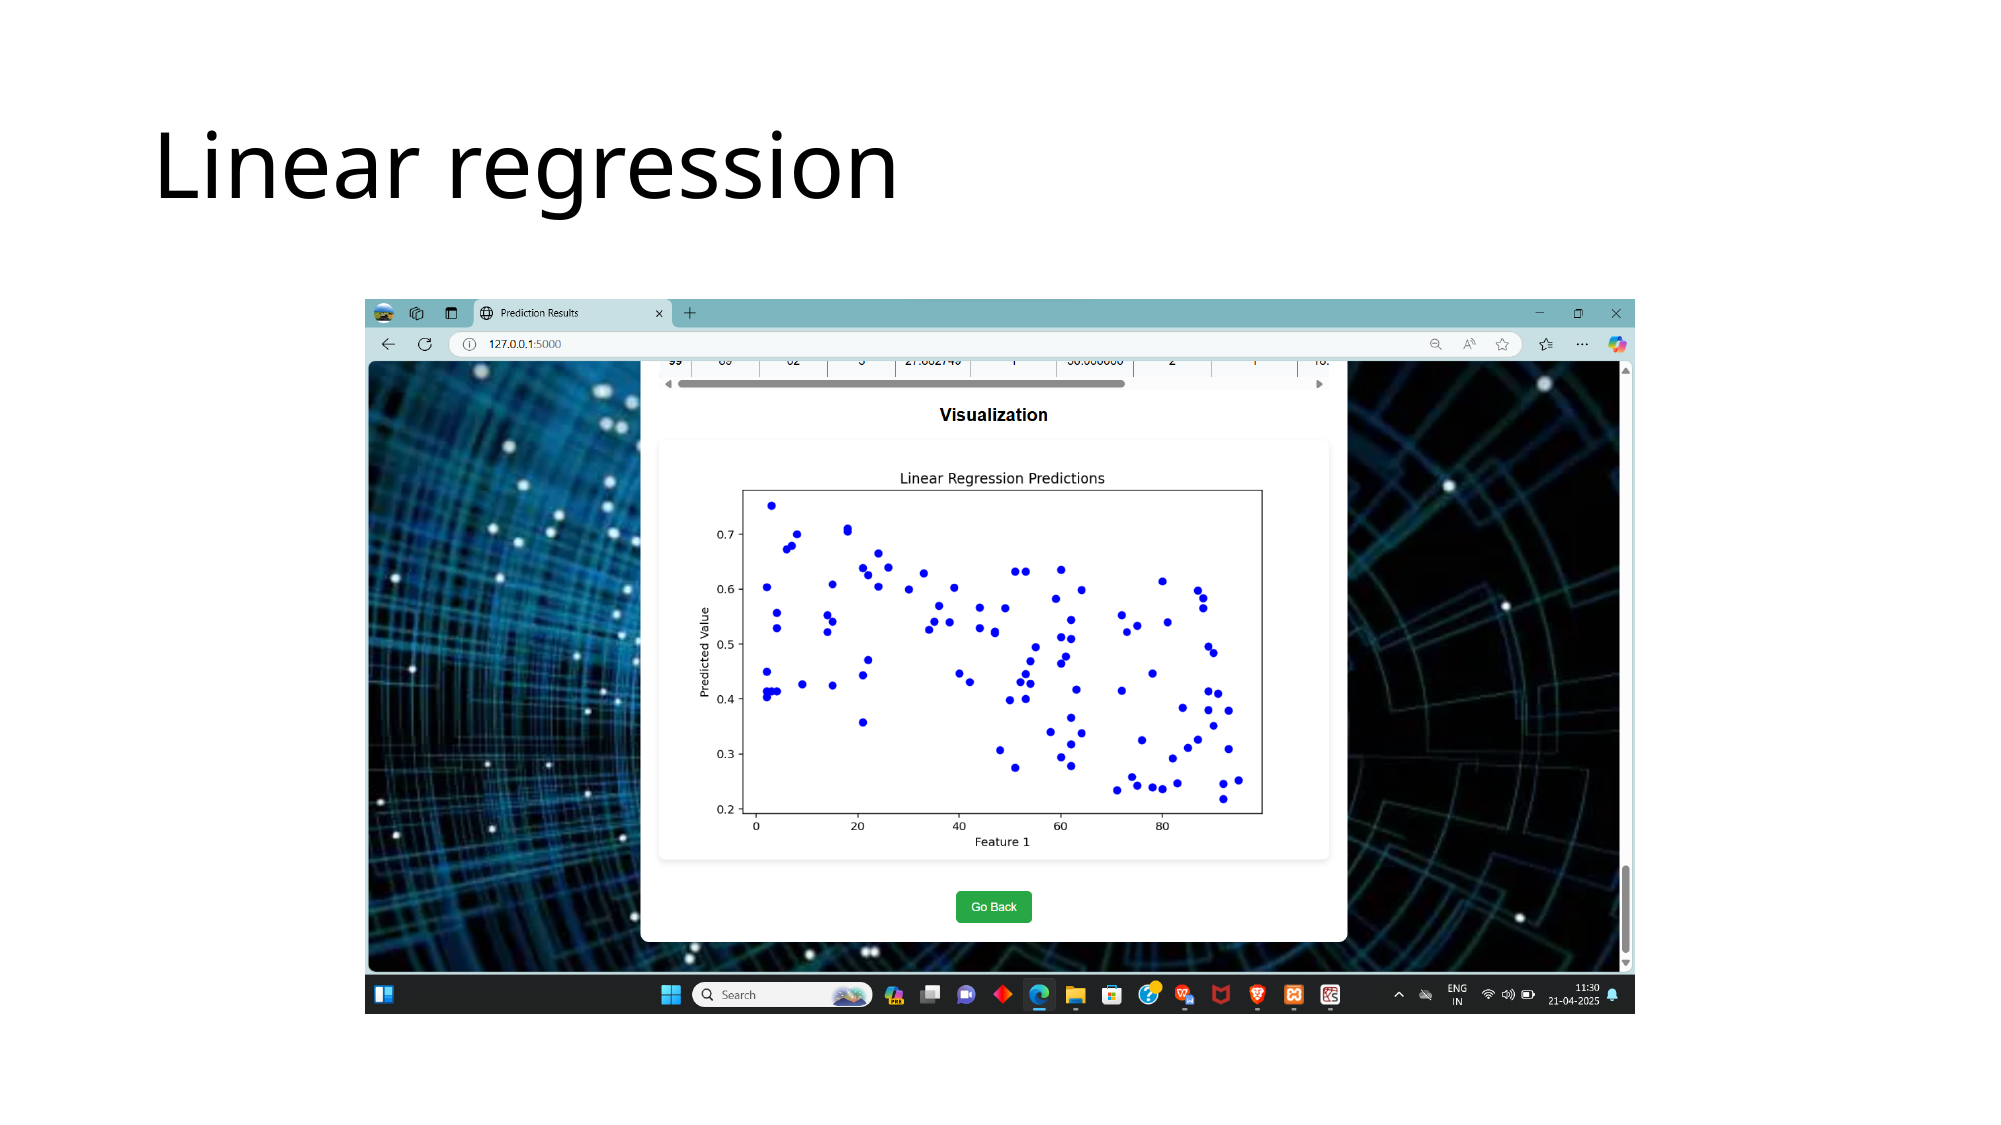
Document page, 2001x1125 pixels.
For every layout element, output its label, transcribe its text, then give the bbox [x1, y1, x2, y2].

title Linear regression [137, 59, 1863, 278]
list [365, 299, 1635, 1014]
